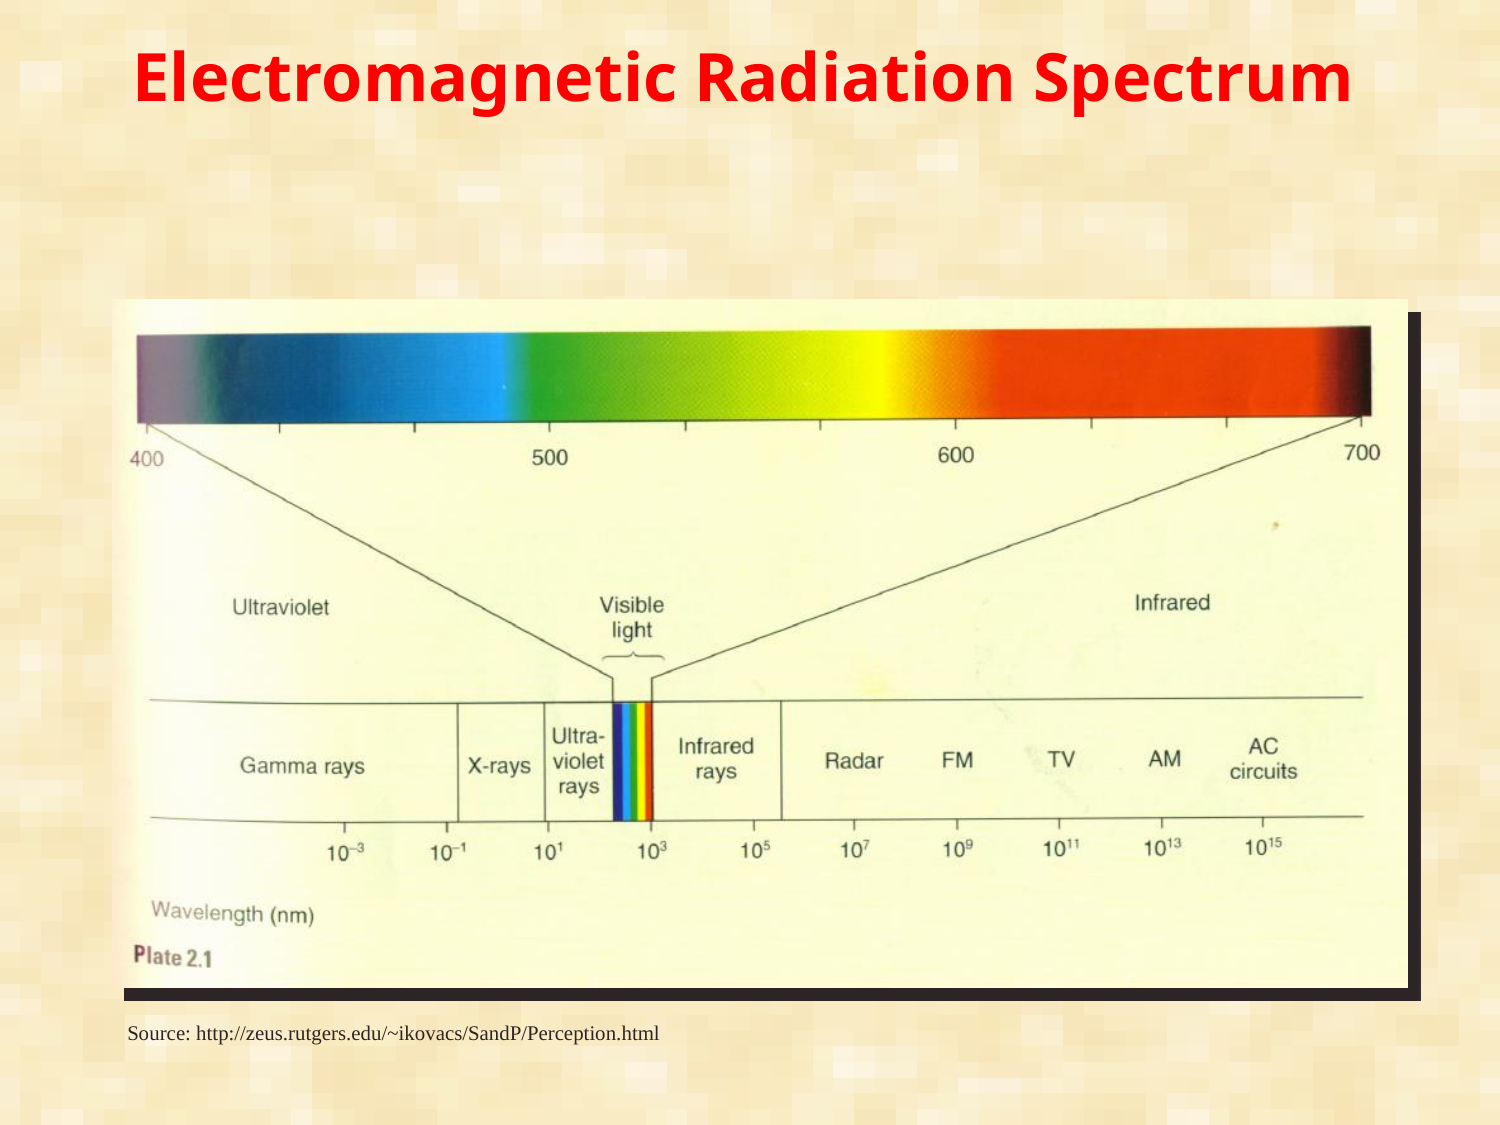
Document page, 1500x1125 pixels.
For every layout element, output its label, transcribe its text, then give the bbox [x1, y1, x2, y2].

title Electromagnetic Radiation Spectrum [37, 37, 1450, 113]
picture [0, 0, 1500, 1125]
text_box Source: http://zeus.rutgers.edu/~ikovacs/SandP/Perception.html [112, 1012, 700, 1053]
